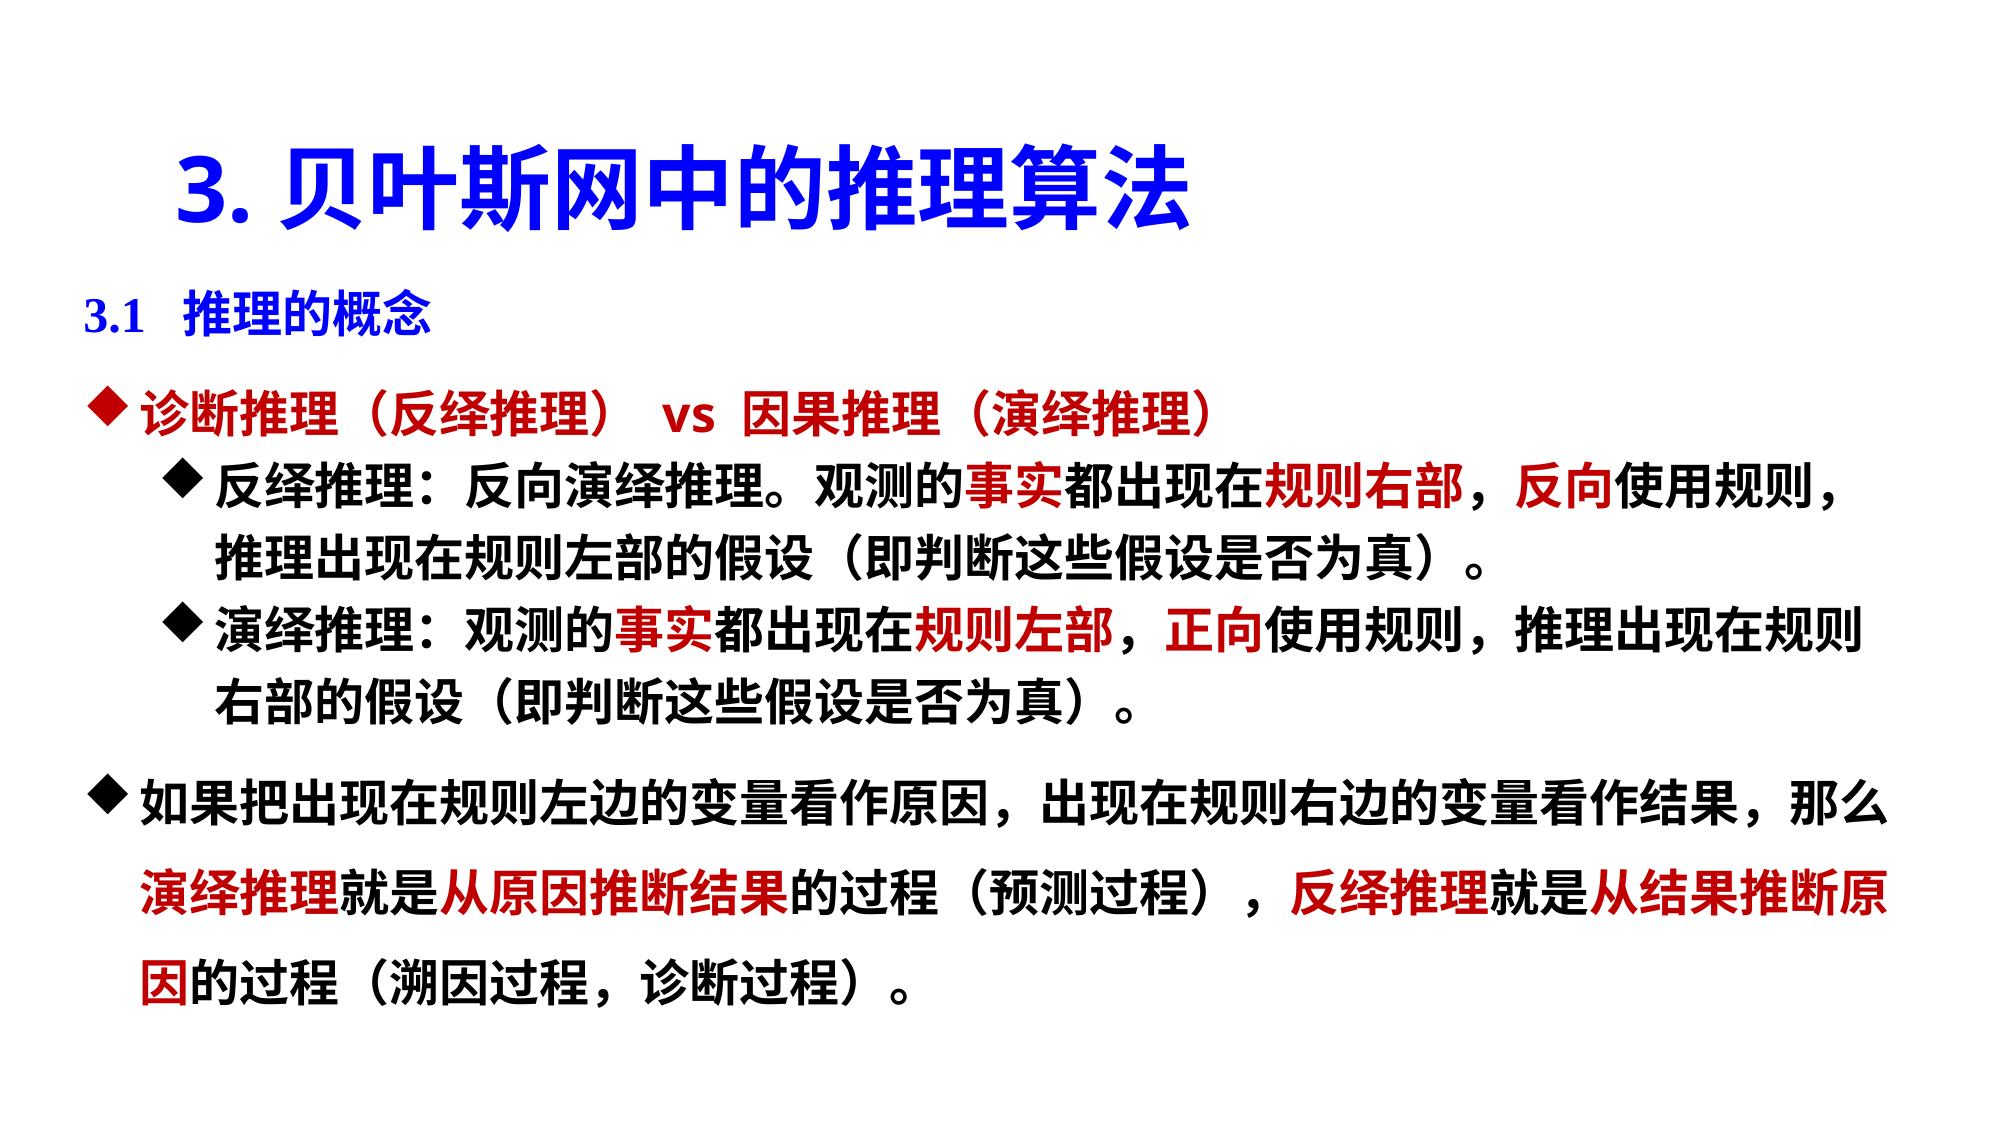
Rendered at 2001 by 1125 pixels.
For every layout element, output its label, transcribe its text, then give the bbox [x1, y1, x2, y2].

text_box 3.1 推理的概念 诊断推理（反绎推理） vs 因果推理（演绎推理） 反绎推理：反向演绎推理。观测的事实都出现在规则右部，反向使用规则，推理出现在规则左部的假设（即判断这些假设是否为真）。 演绎推理：观测的事实都出现在规则左部，正向使用规则，推理出现在规则右部的假设（即判断这些假设是否为真）。 如果把出现在规则左边的变量看作原因，出现在规则右边的变量看作结果，那么演绎推理就是从原因推断结果的过程（预测过程），反绎推理就是从结果推断原因的过程（溯因过程，诊断过程）。 [68, 244, 1925, 1085]
text_box 3.贝叶斯网中的推理算法 [160, 83, 1886, 244]
